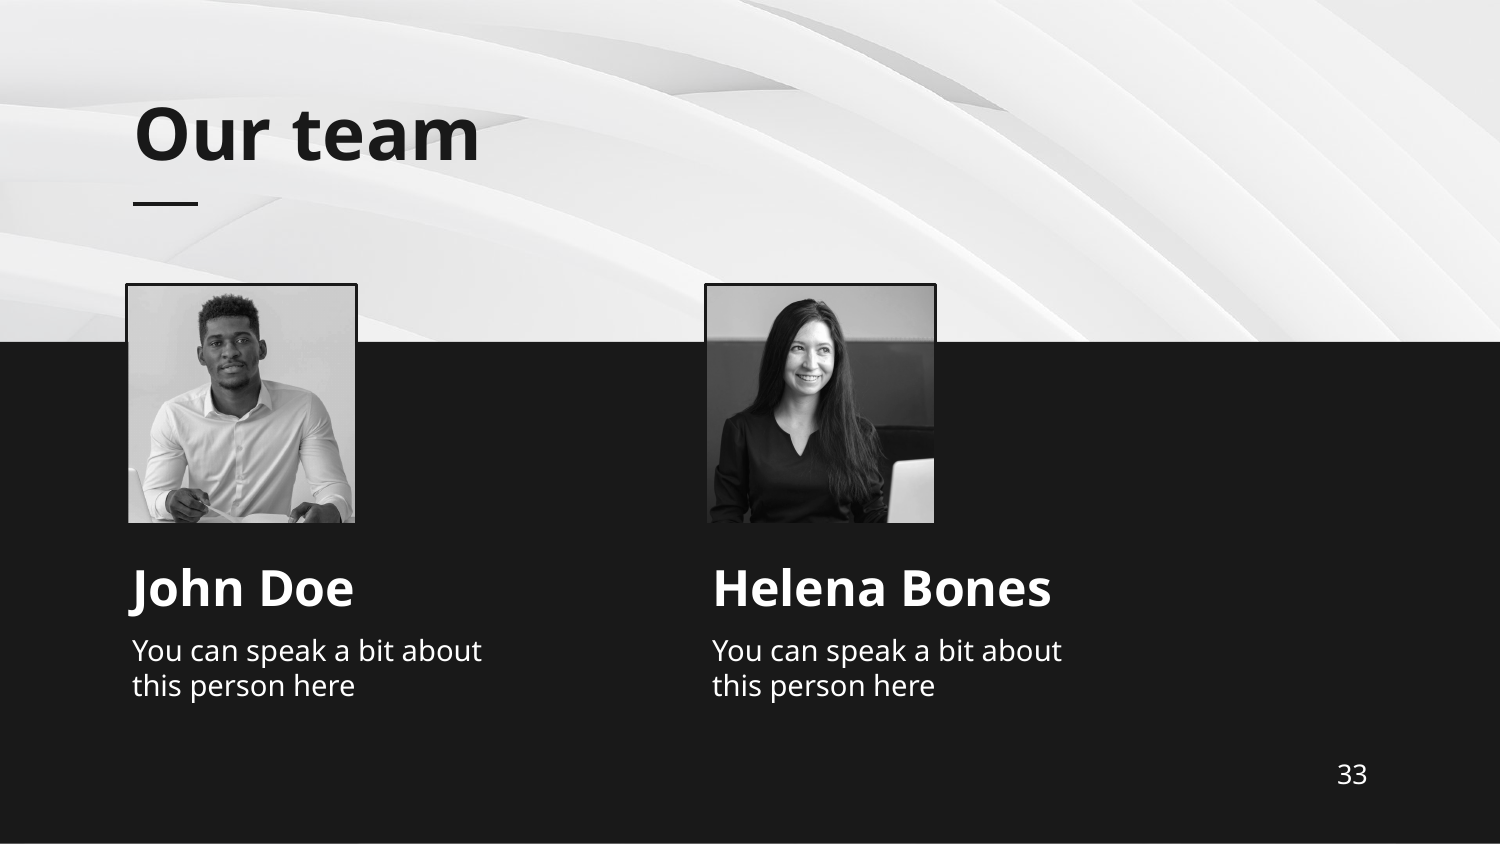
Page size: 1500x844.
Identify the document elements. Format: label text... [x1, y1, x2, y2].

slide_number 33 [1293, 755, 1383, 796]
picture [128, 285, 356, 524]
title Our team [118, 72, 1382, 167]
subtitle You can speak a bit about this person here [697, 617, 1106, 711]
subtitle John Doe [116, 566, 525, 632]
picture [706, 285, 935, 524]
subtitle You can speak a bit about this person here [117, 617, 526, 711]
subtitle Helena Bones [697, 566, 1106, 617]
